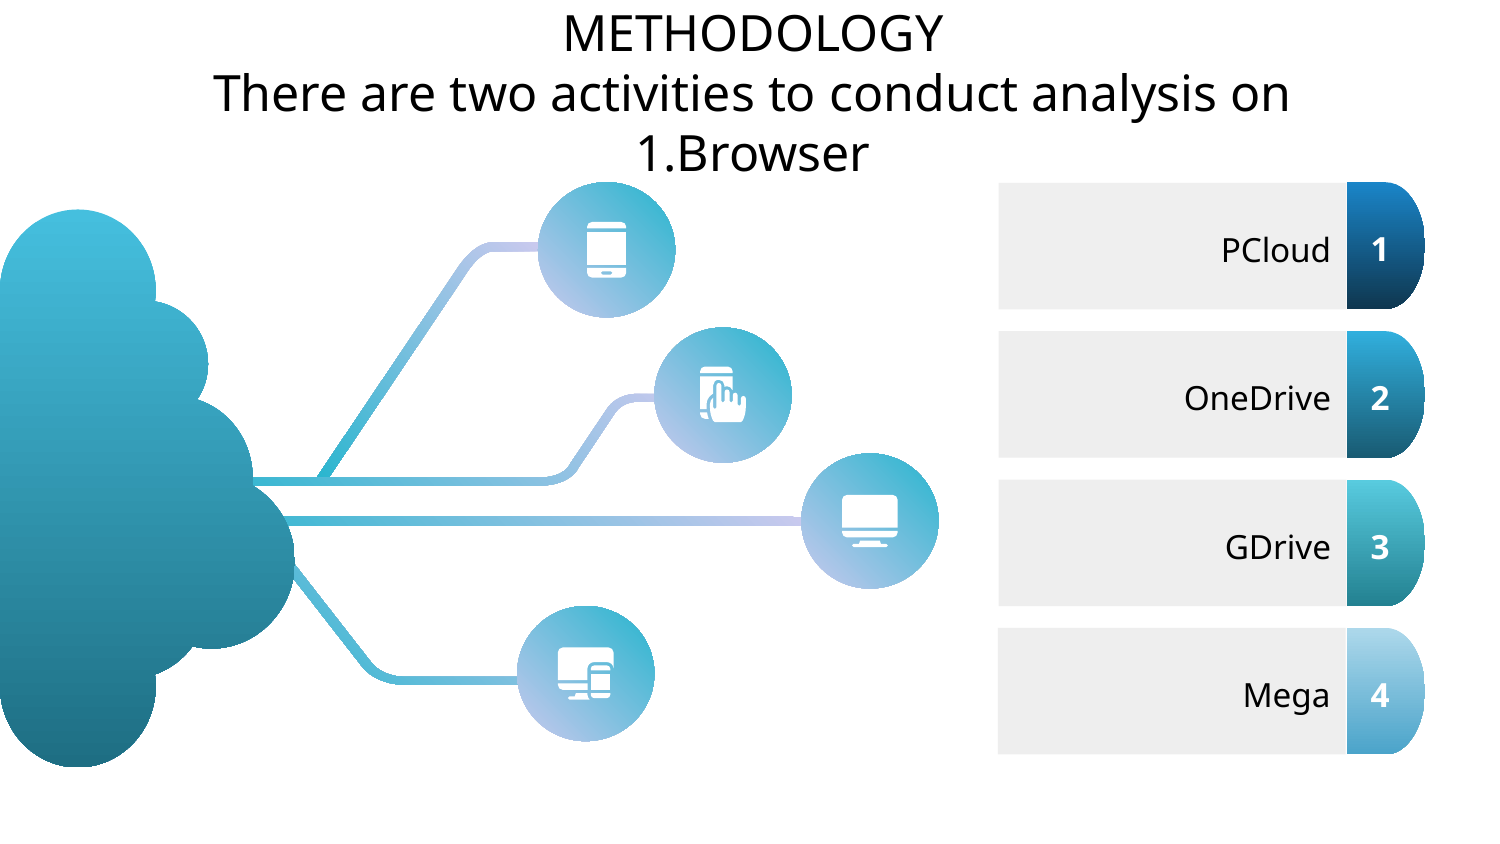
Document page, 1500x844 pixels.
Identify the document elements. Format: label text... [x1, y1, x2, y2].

text_box GDrive [998, 479, 1346, 607]
text_box [0, 209, 295, 768]
text_box [517, 606, 655, 742]
text_box [537, 182, 676, 318]
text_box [586, 221, 627, 278]
text_box 2 [1346, 331, 1426, 458]
text_box OneDrive [998, 331, 1346, 458]
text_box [557, 647, 614, 700]
text_box 4 [1346, 627, 1426, 755]
text_box [801, 453, 939, 589]
text_box 3 [1346, 479, 1426, 607]
title METHODOLOGY There are two activities to conduct analysis on 1.Browser 2.Client App [77, 0, 1428, 81]
text_box Mega [997, 627, 1346, 755]
text_box PCloud [998, 182, 1347, 310]
text_box [294, 564, 517, 685]
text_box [841, 494, 898, 548]
text_box [317, 242, 538, 477]
text_box [284, 516, 801, 526]
text_box [654, 327, 792, 463]
text_box 1 [1346, 182, 1426, 309]
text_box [699, 366, 747, 423]
text_box [253, 393, 654, 486]
